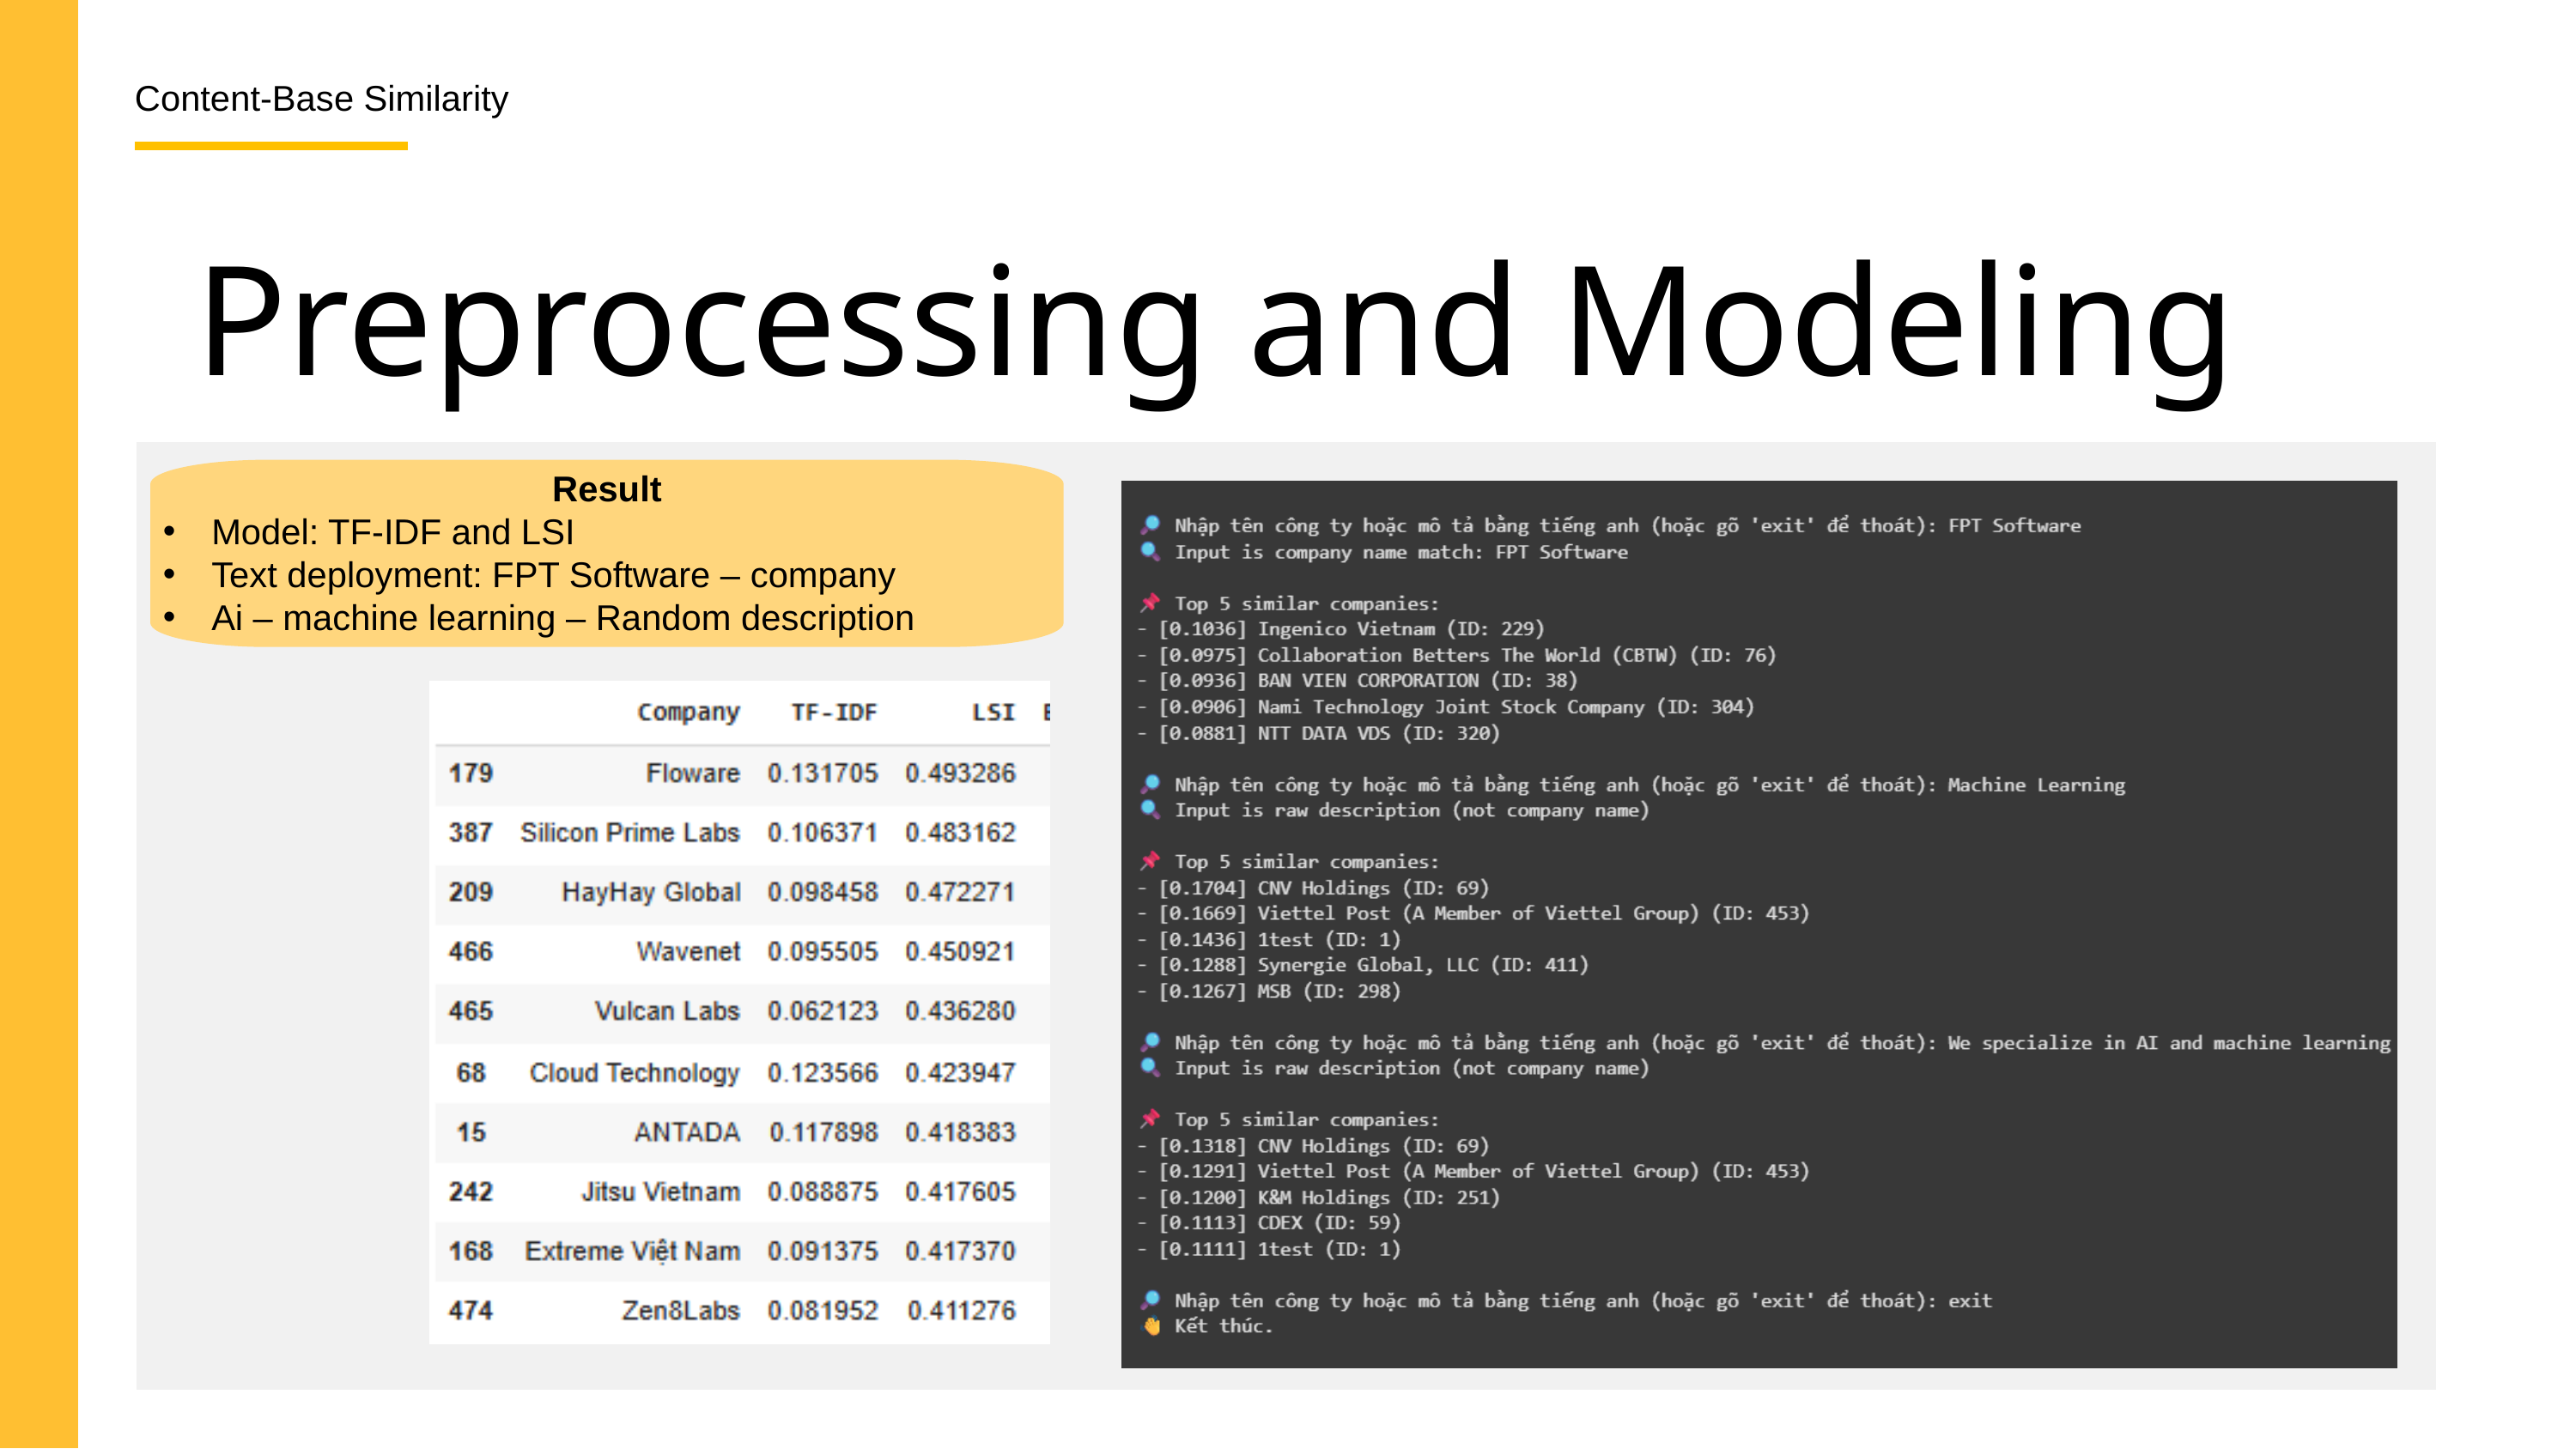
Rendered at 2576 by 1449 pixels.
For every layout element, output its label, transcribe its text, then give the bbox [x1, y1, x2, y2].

text_box Content-Base Similarity [134, 80, 1050, 119]
picture [1121, 481, 2397, 1368]
text_box Result Model: TF-IDF and LSI Text deployment: FPT Software – company Ai – machine learning – Random description [150, 459, 1064, 647]
picture [428, 680, 1051, 1344]
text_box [0, 0, 79, 1449]
text_box [137, 441, 2437, 1390]
text_box Preprocessing and Modeling [195, 186, 2308, 406]
